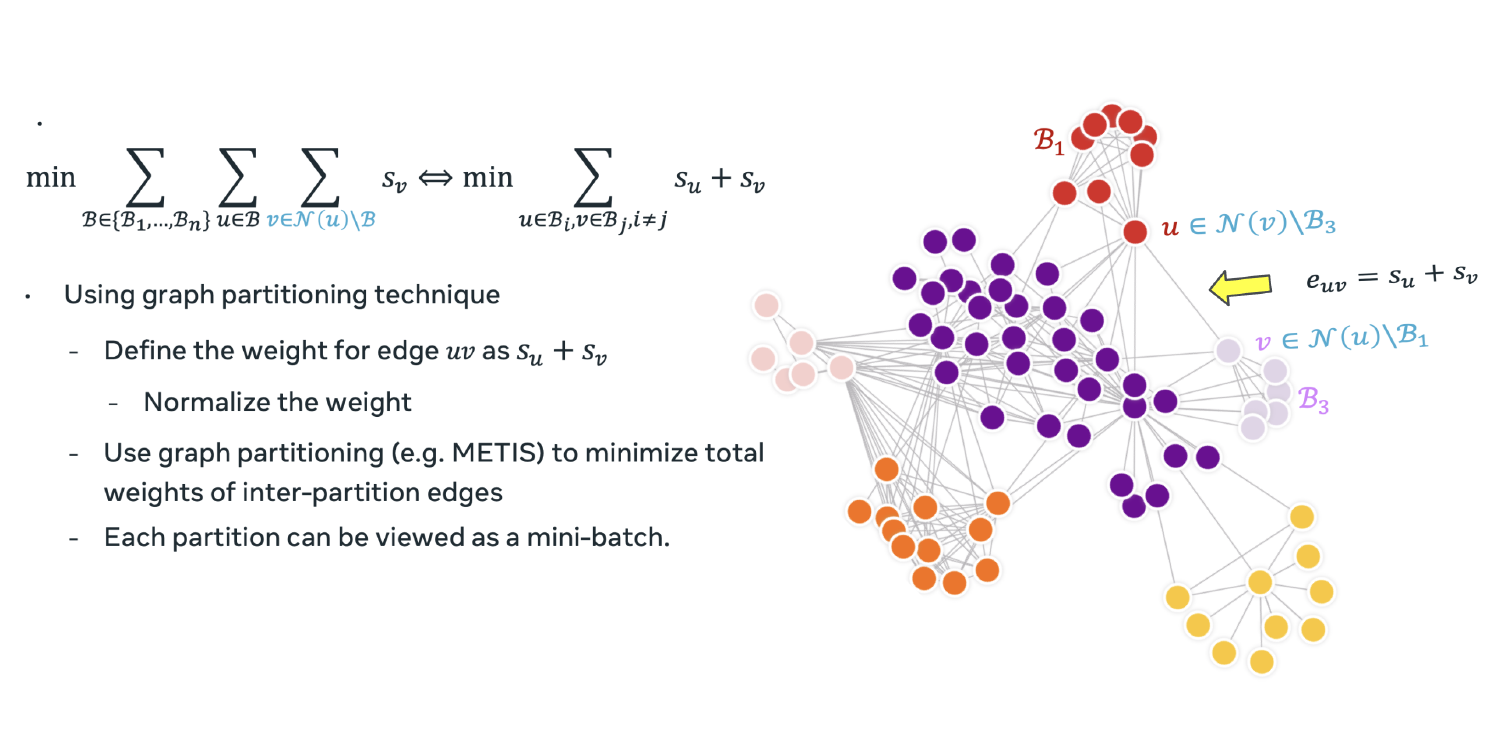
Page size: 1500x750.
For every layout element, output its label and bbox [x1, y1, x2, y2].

picture [0, 65, 1497, 684]
